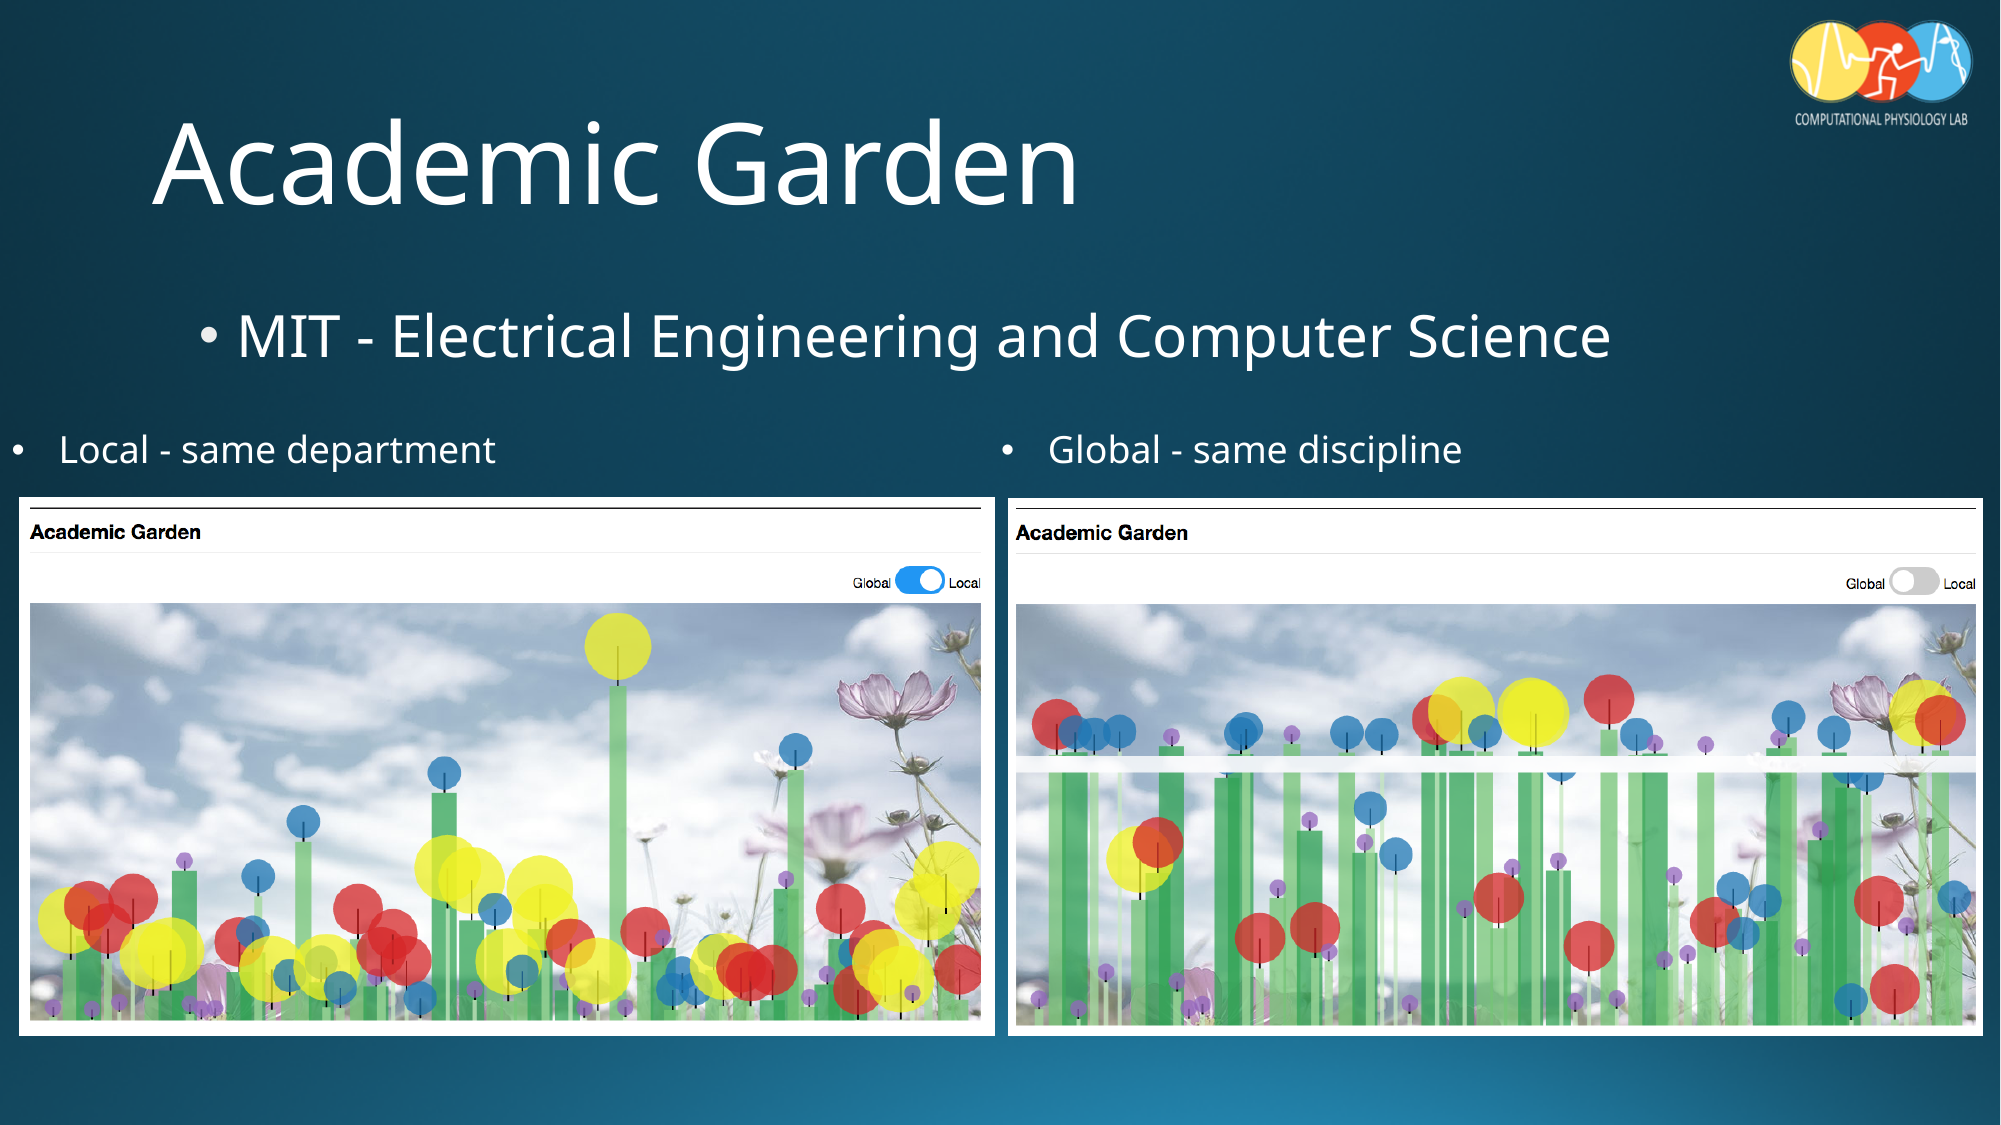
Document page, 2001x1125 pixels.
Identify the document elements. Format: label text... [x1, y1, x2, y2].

text_box Local - same department [0, 419, 512, 479]
text_box Global - same discipline [986, 419, 1479, 479]
title Academic Garden [137, 59, 1863, 278]
picture [0, 0, 2001, 1125]
list MIT - Electrical Engineering and Computer Science [183, 299, 1863, 1014]
